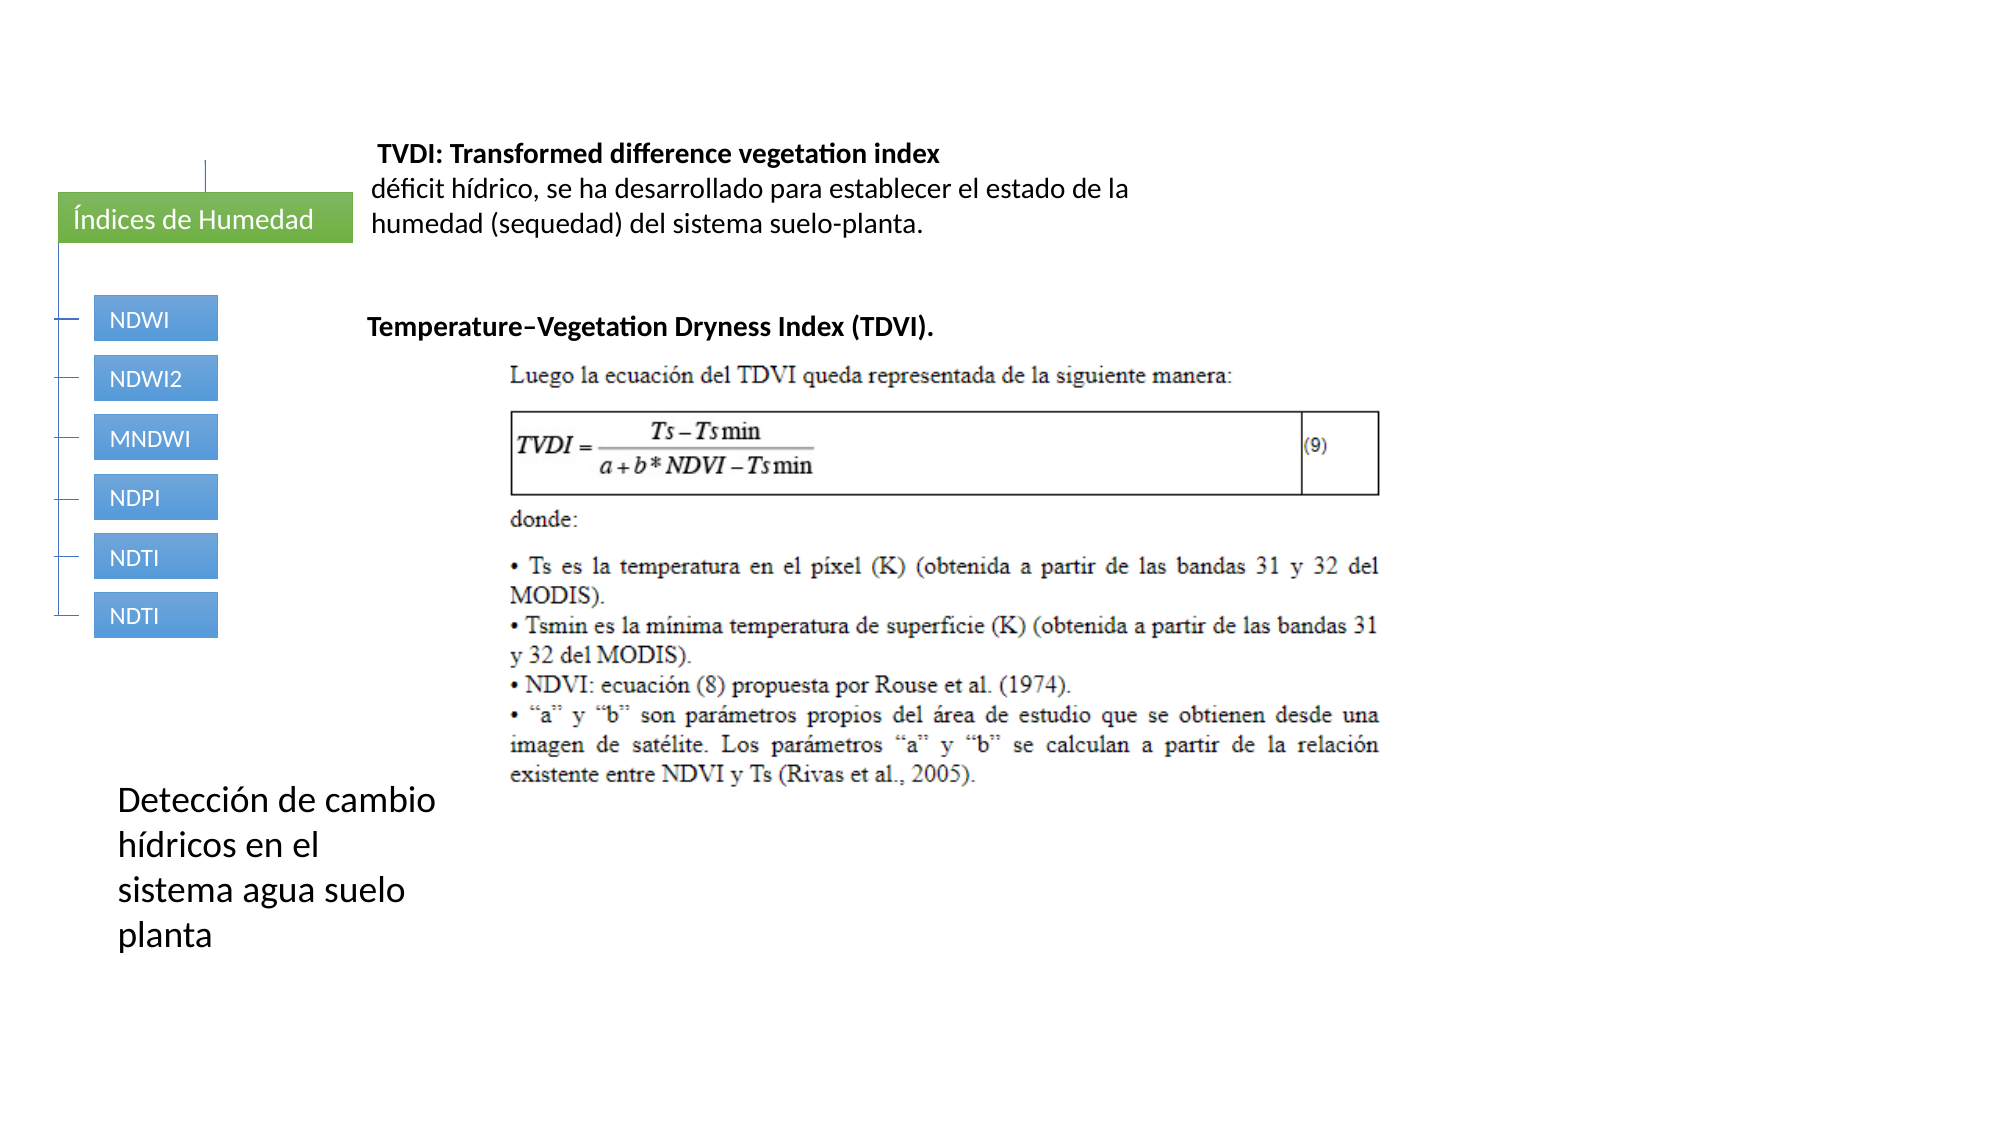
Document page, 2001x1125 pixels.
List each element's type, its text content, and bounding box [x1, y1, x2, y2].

text_box Detección de cambio hídricos en el sistema agua suelo planta [102, 767, 454, 963]
picture [497, 355, 1389, 804]
text_box NDTI [94, 592, 218, 638]
text_box NDPI [94, 474, 218, 520]
text_box Índices de Humedad [58, 192, 353, 243]
text_box TVDI: Transformed difference vegetation index déficit hídrico, se ha desarrollado para establecer el estado de la humedad (sequedad) del sistema suelo-planta. [356, 127, 1192, 247]
text_box NDTI [94, 533, 218, 579]
text_box NDWI2 [94, 355, 218, 401]
text_box NDWI [94, 295, 218, 341]
text_box Temperature–Vegetation Dryness Index (TDVI). [352, 300, 1353, 350]
text_box MNDWI [94, 414, 218, 460]
